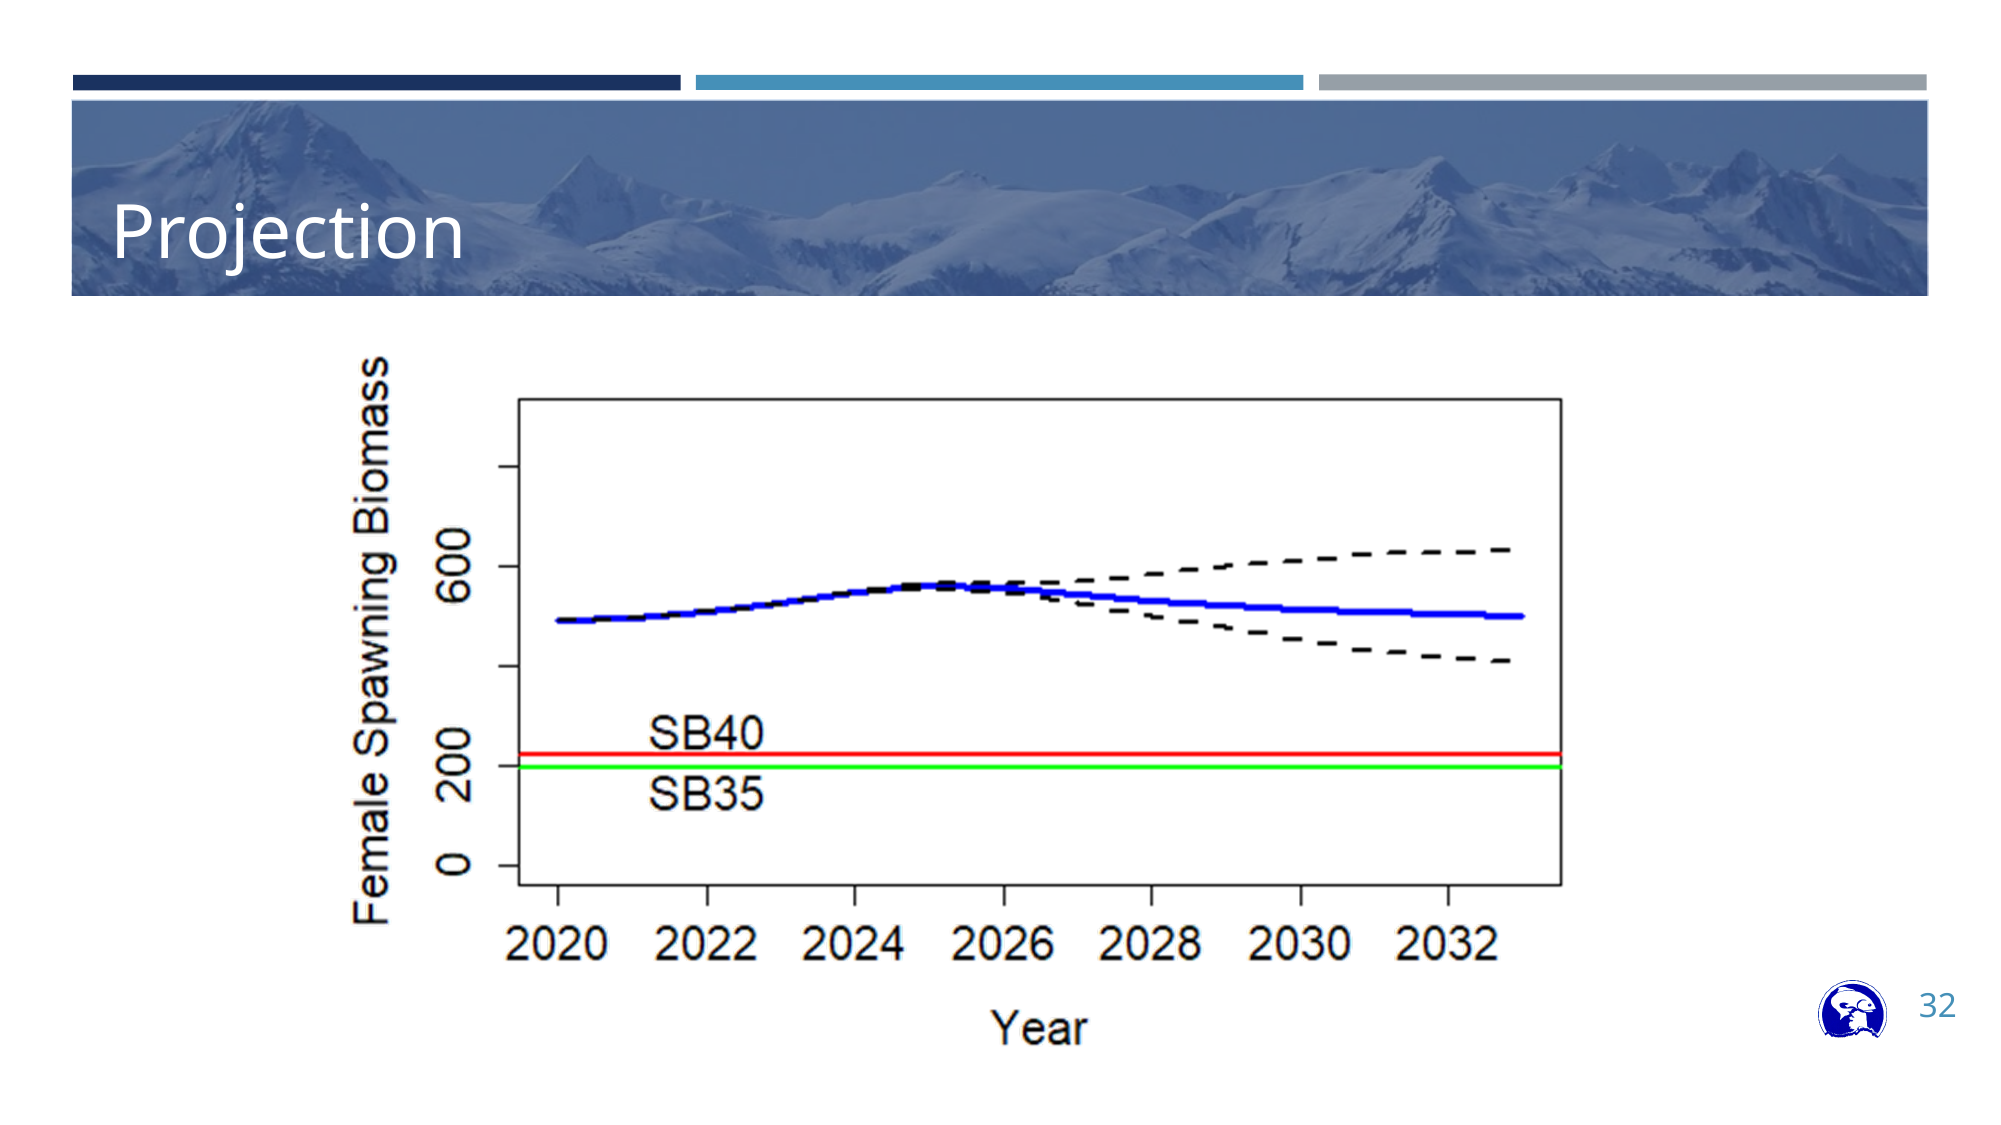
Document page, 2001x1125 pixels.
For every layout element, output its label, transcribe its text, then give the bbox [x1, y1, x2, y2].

slide_number 32 [1732, 977, 1972, 1037]
title Projection [95, 115, 1905, 282]
text_box [71, 99, 1929, 296]
picture [349, 318, 1651, 1099]
